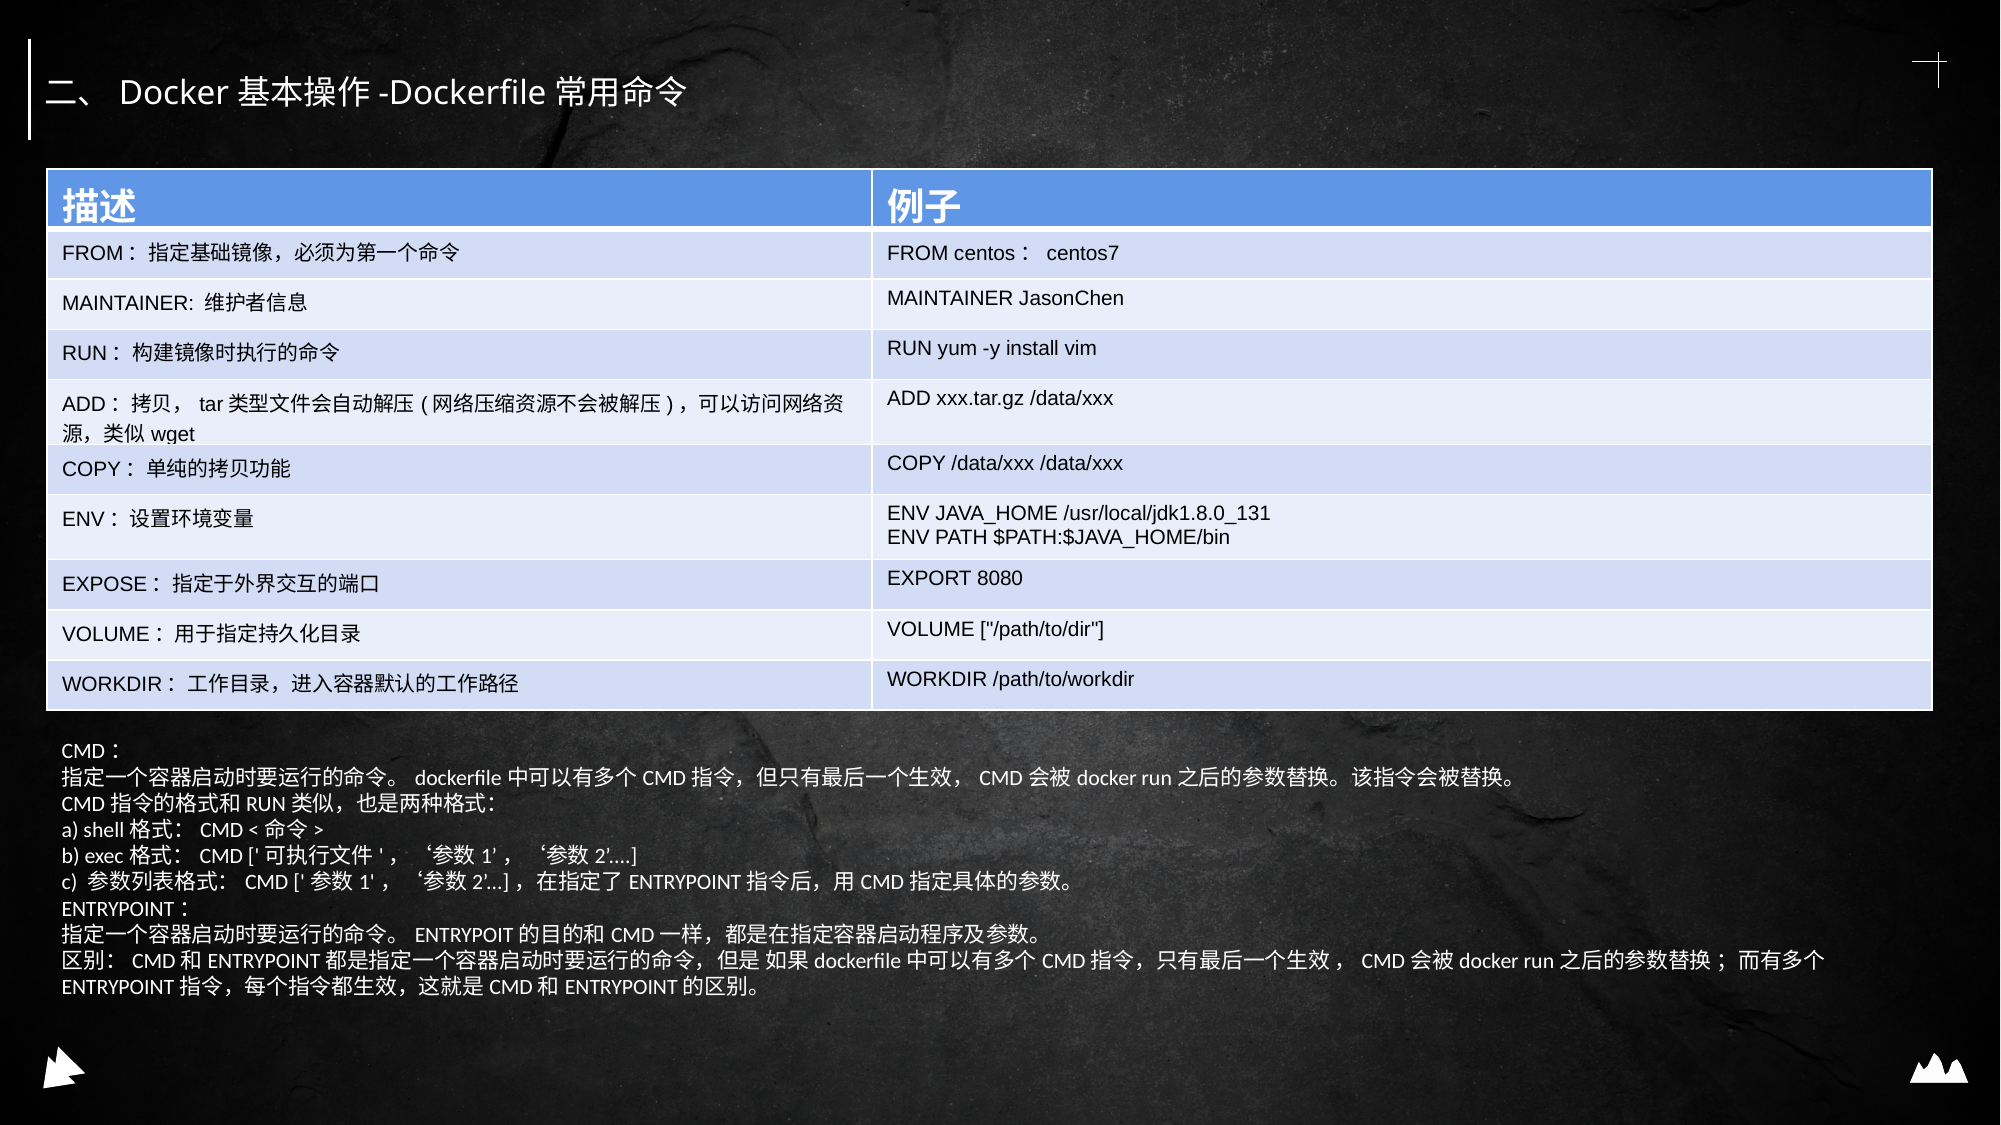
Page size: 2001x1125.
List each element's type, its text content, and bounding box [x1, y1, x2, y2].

table_cell WORKDIR /path/to/workdir [873, 661, 1931, 709]
table_cell EXPORT 8080 [873, 560, 1931, 609]
text_box [51, 1044, 88, 1080]
table_header 描述 [48, 170, 871, 226]
table_cell RUN yum -y install vim [873, 330, 1931, 379]
picture [1905, 1035, 1972, 1103]
table_cell ADD xxx.tar.gz /data/xxx [873, 380, 1931, 444]
table_cell ENV：设置环境变量 [48, 495, 871, 559]
table_cell EXPOSE：指定于外界交互的端口 [48, 560, 871, 609]
table_cell COPY /data/xxx /data/xxx [873, 445, 1931, 494]
text_box CMD： 指定一个容器启动时要运行的命令。dockerfile中可以有多个CMD指令，但只有最后一个生效，CMD会被docker run之后的参数替换。该指令会被替换。 CMD指令的格式和RUN类似，也是两种格式： a) shell格式：CMD <命令> b) exec格式：CMD ['可执行文件'，‘参数1’，‘参数2’....] c) 参数列表格式：CMD ['参数1'，‘参数2’...]，在指定了ENTRYPOINT指令后，用CMD指定具体的参数。 ENTRYPOINT： 指定一个容器启动时要运行的命令。ENTRYPOIT的目的和CMD一样，都是在指定容器启动程序及参数。 区别：CMD和ENTRYPOINT都是指定一个容器启动时要运行的命令，但是 如果dockerfile中可以有多个CMD指令，只有最后一个生效 ，CMD会被docker run之后的参数替换 ；而有多个ENTRYPOINT指令，每个指令都生效，这就是CMD和ENTRYPOINT的区别。 [46, 729, 1932, 1007]
table_cell VOLUME：用于指定持久化目录 [48, 611, 871, 659]
table_cell ADD：拷贝，tar类型文件会自动解压(网络压缩资源不会被解压)，可以访问网络资源，类似wget [48, 380, 871, 444]
table_cell FROM centos：centos7 [873, 232, 1931, 278]
table_cell MAINTAINER: 维护者信息 [48, 280, 871, 329]
text_box 二、Docker基本操作-Dockerfile常用命令 [30, 60, 800, 119]
text_box [0, 0, 2000, 1125]
table_cell WORKDIR：工作目录，进入容器默认的工作路径 [48, 661, 871, 709]
table_cell ENV JAVA_HOME /usr/local/jdk1.8.0_131 ENV PATH $PATH:$JAVA_HOME/bin [873, 495, 1931, 559]
table_cell FROM：指定基础镜像，必须为第一个命令 [48, 232, 871, 278]
table_header 例子 [873, 170, 1931, 226]
text_box [41, 1054, 78, 1090]
table_cell RUN：构建镜像时执行的命令 [48, 330, 871, 379]
table_cell VOLUME ["/path/to/dir"] [873, 611, 1931, 659]
table_cell COPY：单纯的拷贝功能 [48, 445, 871, 494]
table_cell MAINTAINER JasonChen [873, 280, 1931, 329]
